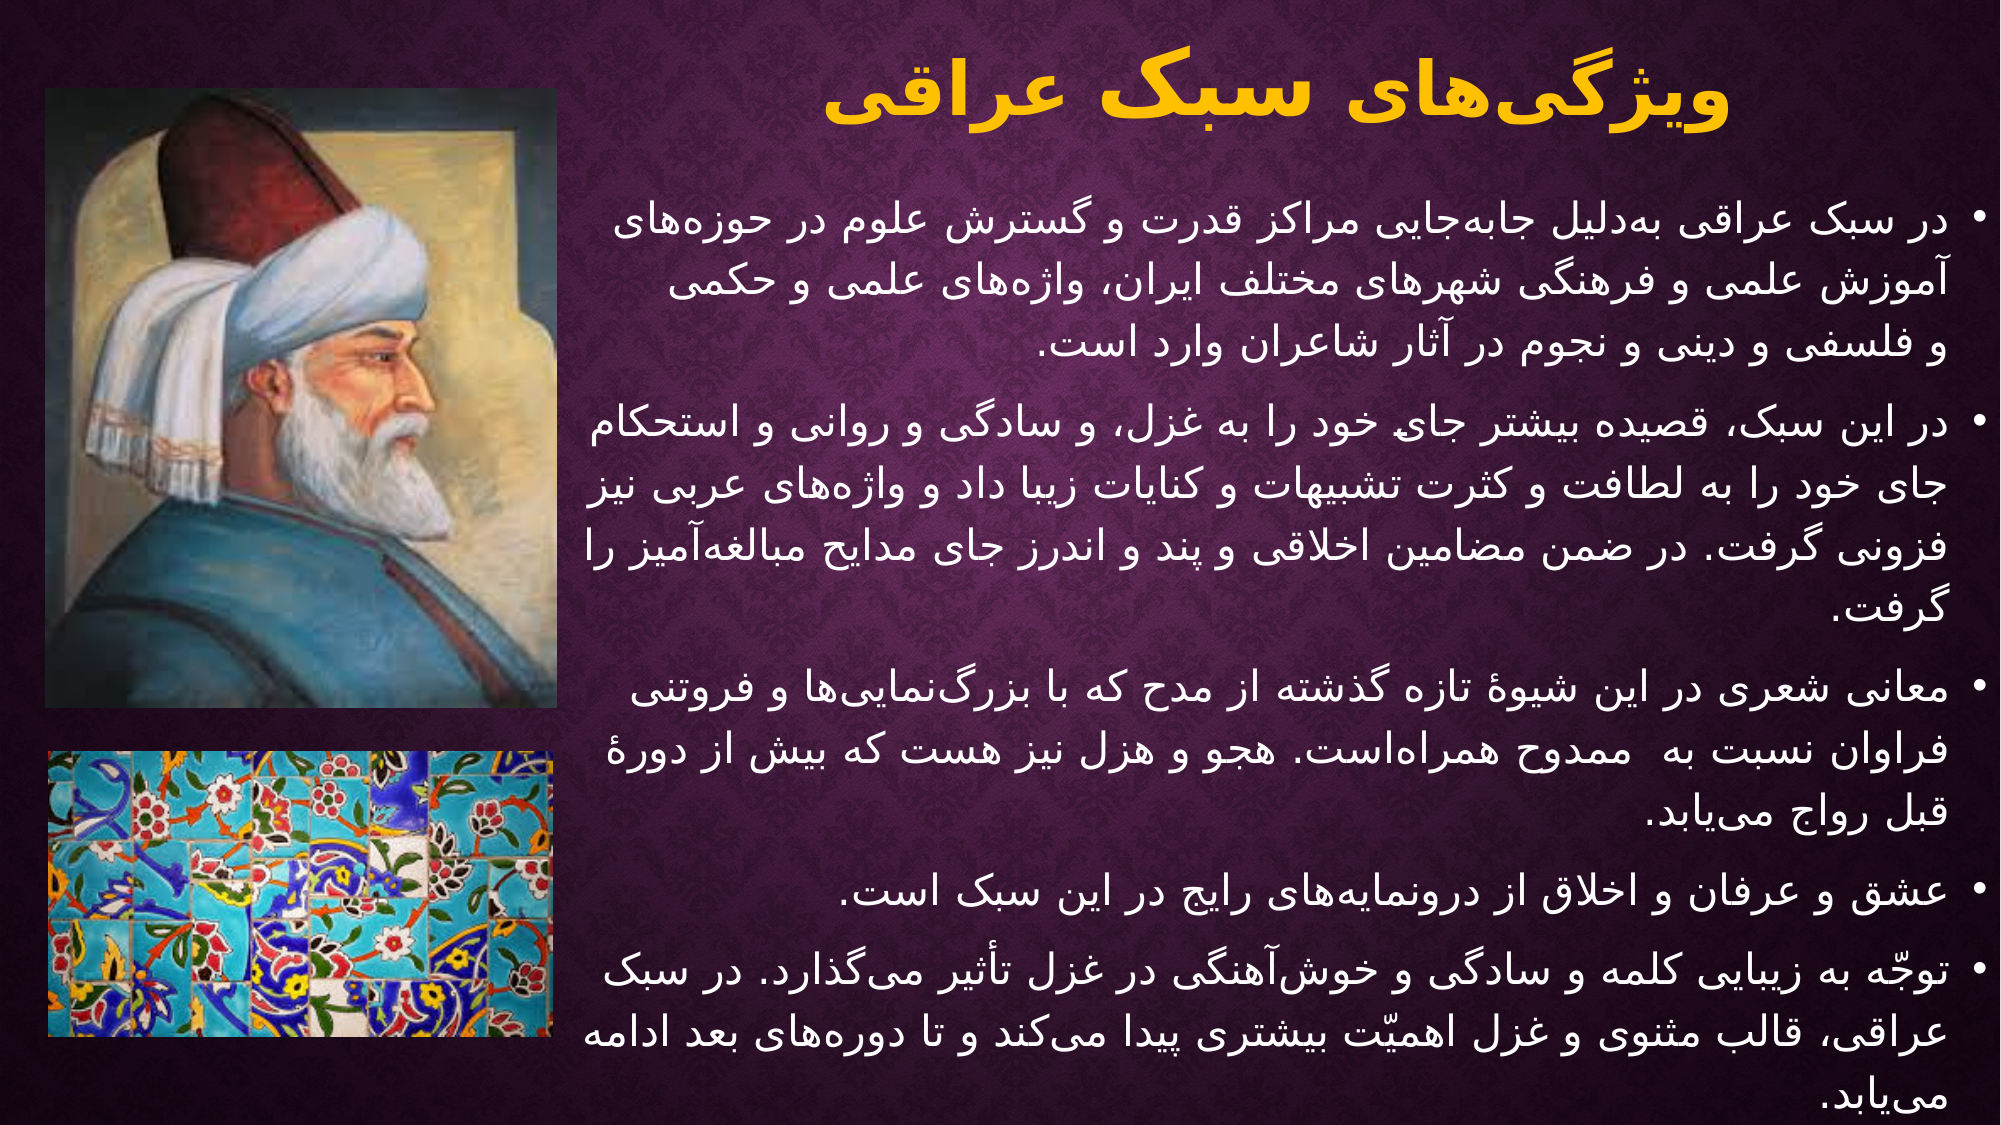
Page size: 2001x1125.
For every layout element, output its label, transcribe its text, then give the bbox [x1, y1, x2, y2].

title ویژگی‌های سبک عراقی [556, 0, 2000, 172]
picture [44, 87, 557, 709]
list در سبک عراقی به‌دلیل جابه‌جایی مراکز قدرت و گسترش علوم در حوزه‌های آموزش علمی و فرهنگی شهرهای مختلف ایران، واژه‌های علمی و حکمی و فلسفی و دینی و نجوم در آثار شاعران وارد ‌است. در این سبک، قصیده بیشتر جای خود را به غزل، و سادگی و روانی و استحکام جای خود را به لطافت و کثرت تشبیهات و کنایات زیبا داد و واژه‌های عربی نیز فزونی گرفت. در ضمن مضامین اخلاقی و پند و اندرز جای مدایح مبالغه‌آمیز را گرفت. معانی شعری در این شیوهٔ تازه گذشته از مدح که با بزرگ‌نمایی‌ها و فروتنی فراوان نسبت به ممدوح همراه‌است. هجو و هزل نیز هست که بیش از دورهٔ قبل رواج می‌یابد. عشق و عرفان و اخلاق از درونمایه‌های رایج در این سبک است. توجّه به زیبایی کلمه و سادگی و خوش‌آهنگی در غزل تأثیر می‌گذارد. در سبک عراقی، قالب مثنوی و غزل اهمیّت بیشتری پیدا می‌کند و تا دوره‌های بعد ادامه می‌یابد. [556, 172, 2000, 1125]
picture [48, 1033, 58, 1038]
picture [48, 751, 554, 1038]
